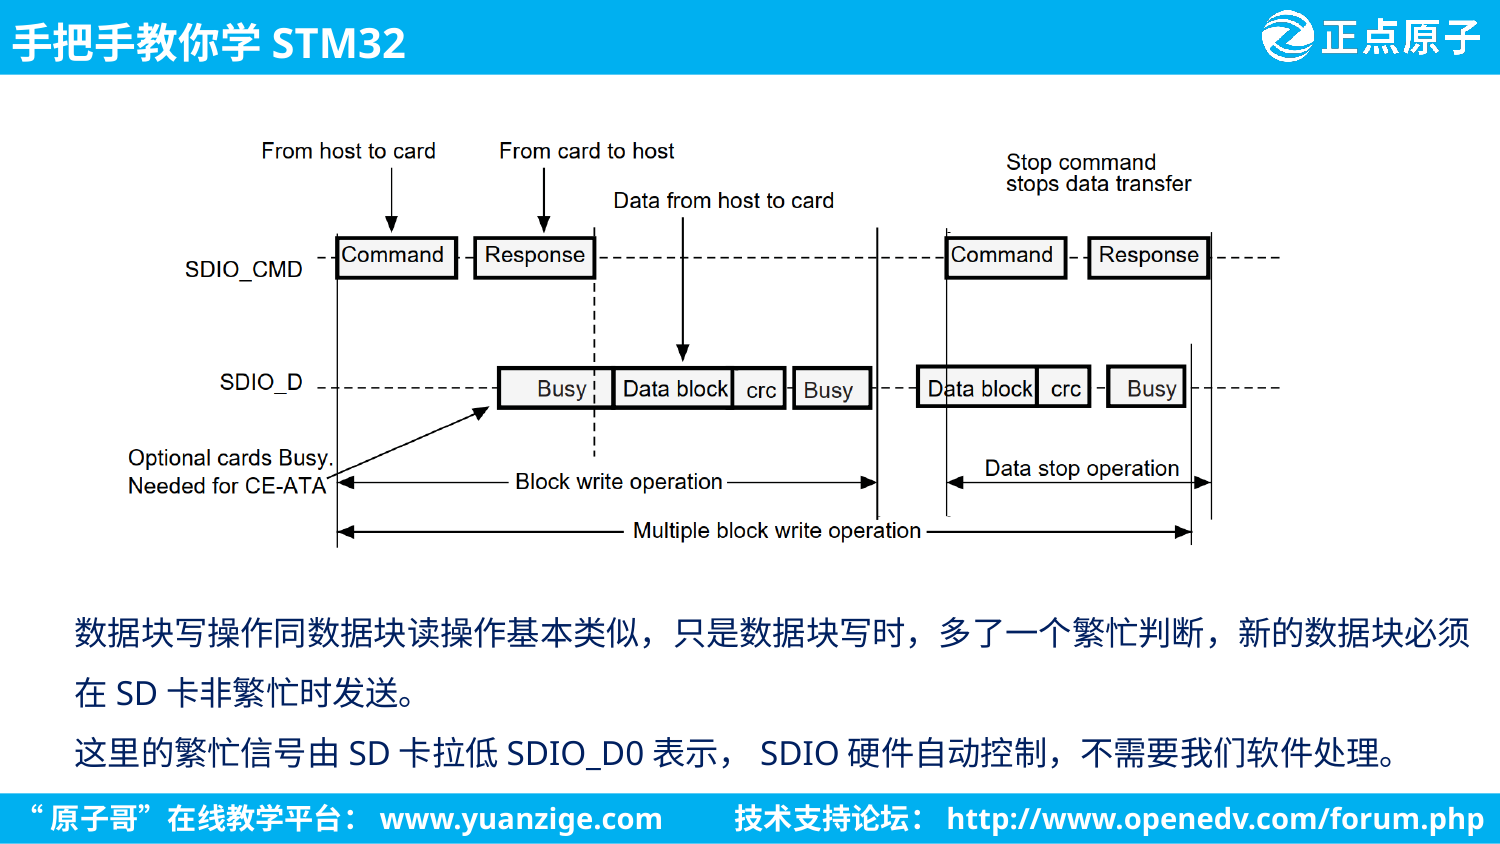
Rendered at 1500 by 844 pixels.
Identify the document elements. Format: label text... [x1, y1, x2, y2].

picture [1405, 21, 1438, 54]
picture [118, 133, 1288, 551]
picture [1446, 21, 1479, 54]
text_box 数据块写操作同数据块读操作基本类似，只是数据块写时，多了一个繁忙判断，新的数据块必须在SD卡非繁忙时发送。 这里的繁忙信号由SD卡拉低SDIO_D0表示，SDIO硬件自动控制，不需要我们软件处理。 [67, 588, 1480, 776]
text_box “原子哥”在线教学平台：www.yuanzige.com [0, 793, 560, 843]
picture [1323, 21, 1357, 53]
text_box 技术支持论坛：http://www.openedv.com/forum.php [560, 793, 1500, 843]
picture [1263, 27, 1301, 61]
picture [1391, 46, 1397, 53]
picture [1412, 45, 1418, 52]
picture [1273, 11, 1314, 45]
picture [1368, 19, 1396, 42]
picture [1276, 45, 1301, 53]
text_box 手把手教你学STM32 [0, 0, 967, 75]
text_box [0, 0, 1500, 76]
picture [1431, 45, 1438, 51]
